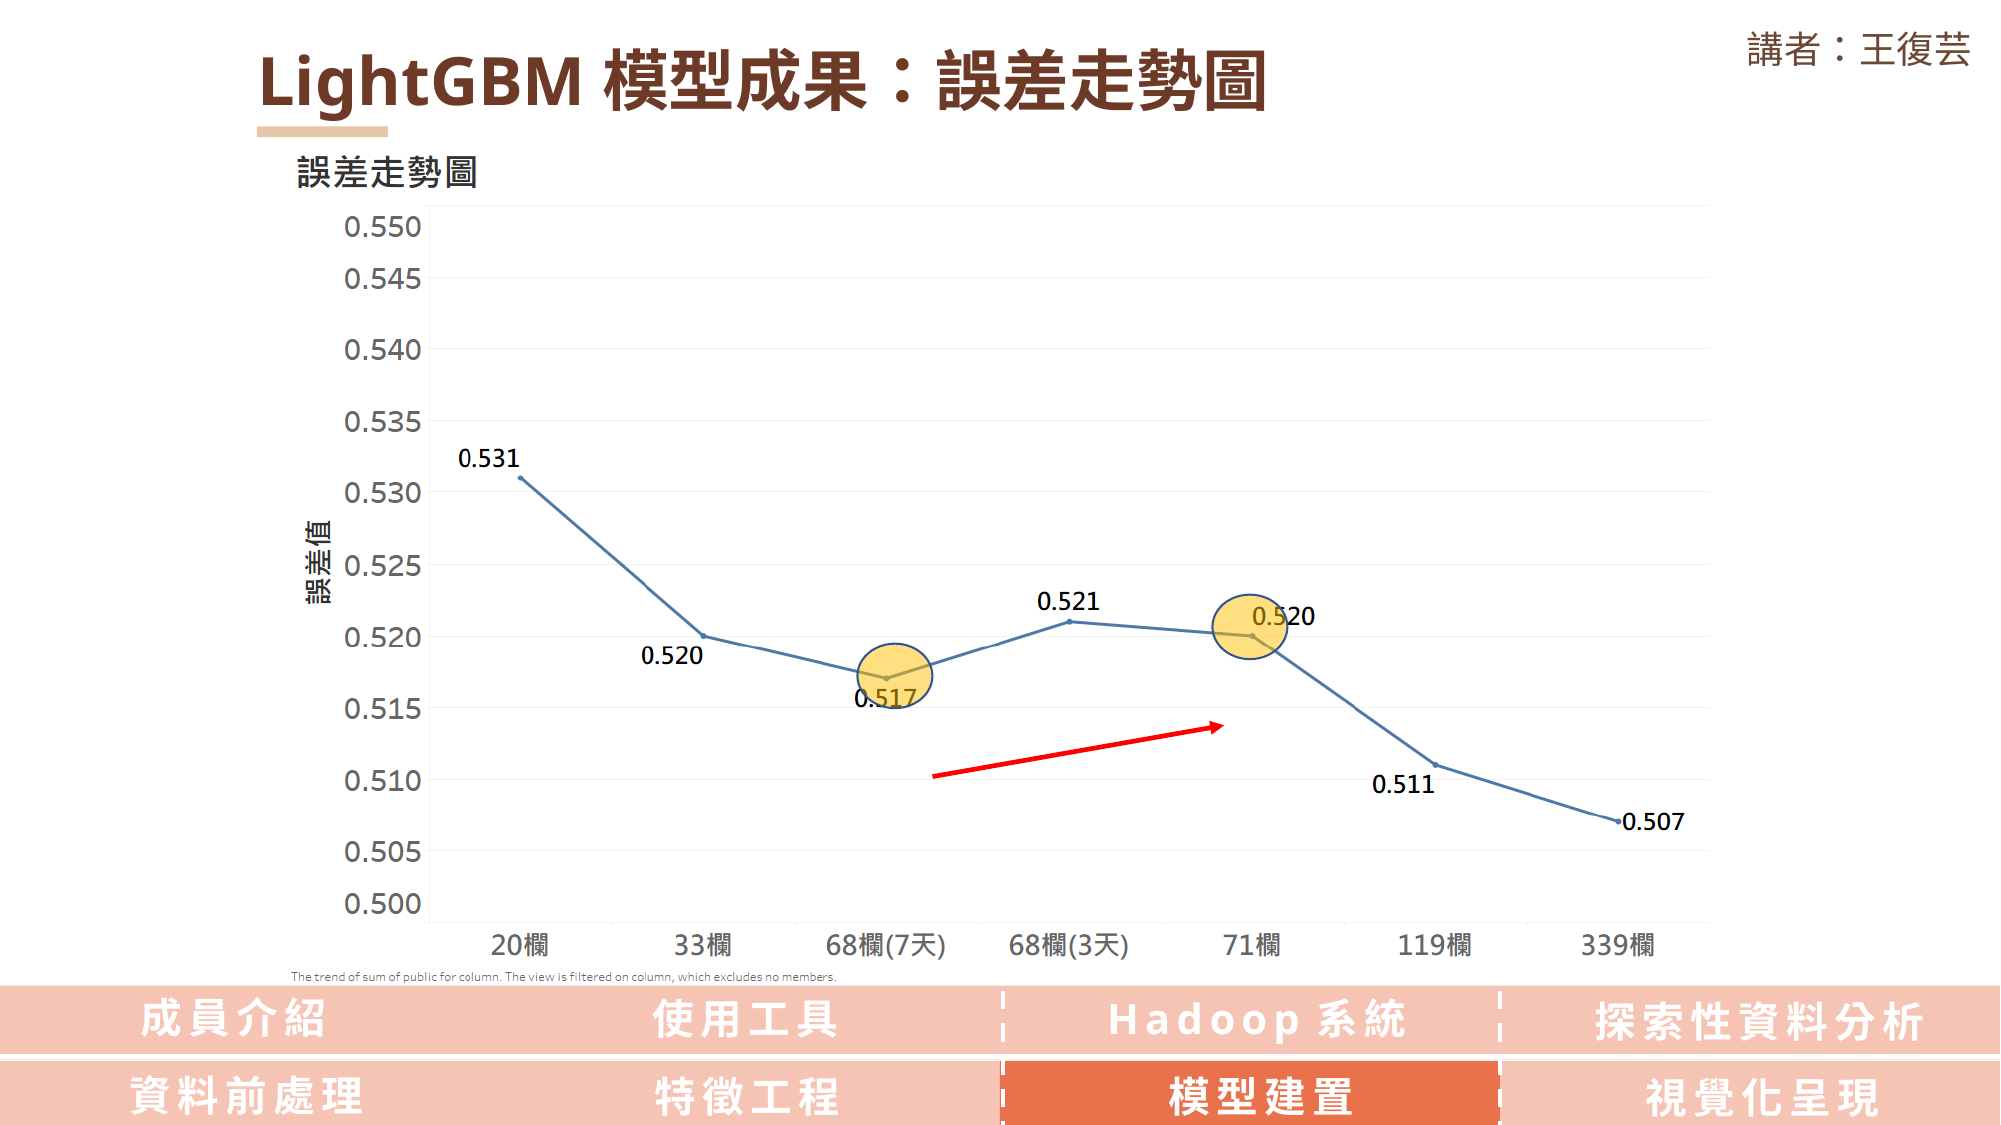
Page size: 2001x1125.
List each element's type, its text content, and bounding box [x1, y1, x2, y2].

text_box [0, 958, 2000, 1125]
text_box 講者：王復芸 [1732, 19, 1987, 79]
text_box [932, 725, 1225, 777]
text_box LightGBM模型成果：誤差走勢圖 [242, 31, 1352, 127]
text_box [256, 125, 389, 138]
picture [291, 140, 1709, 984]
